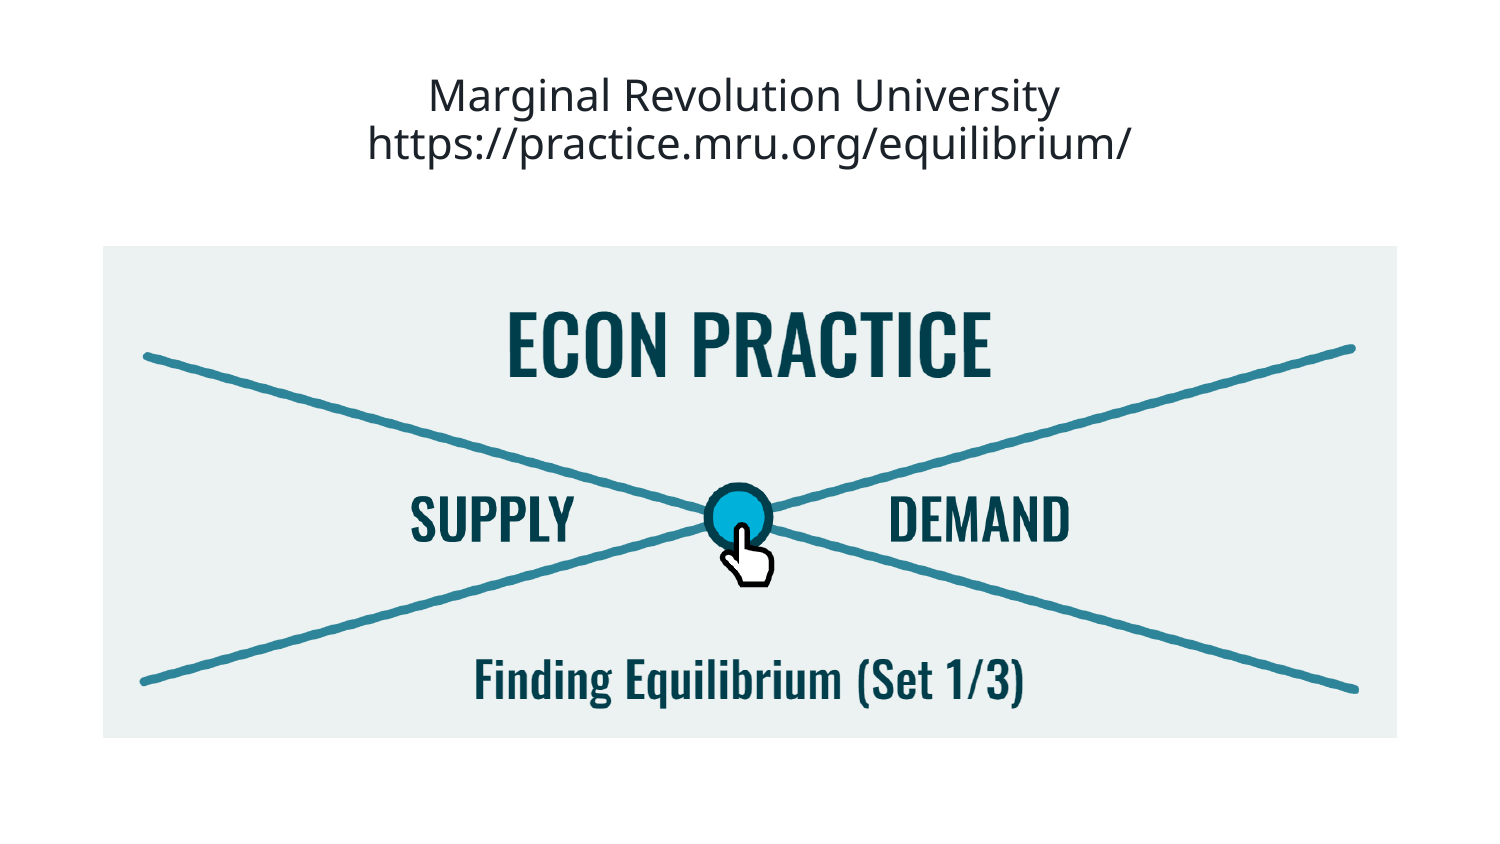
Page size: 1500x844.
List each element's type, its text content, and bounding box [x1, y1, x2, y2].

title Marginal Revolution University https://practice.mru.org/equilibrium/ [103, 66, 1397, 230]
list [103, 246, 1397, 738]
